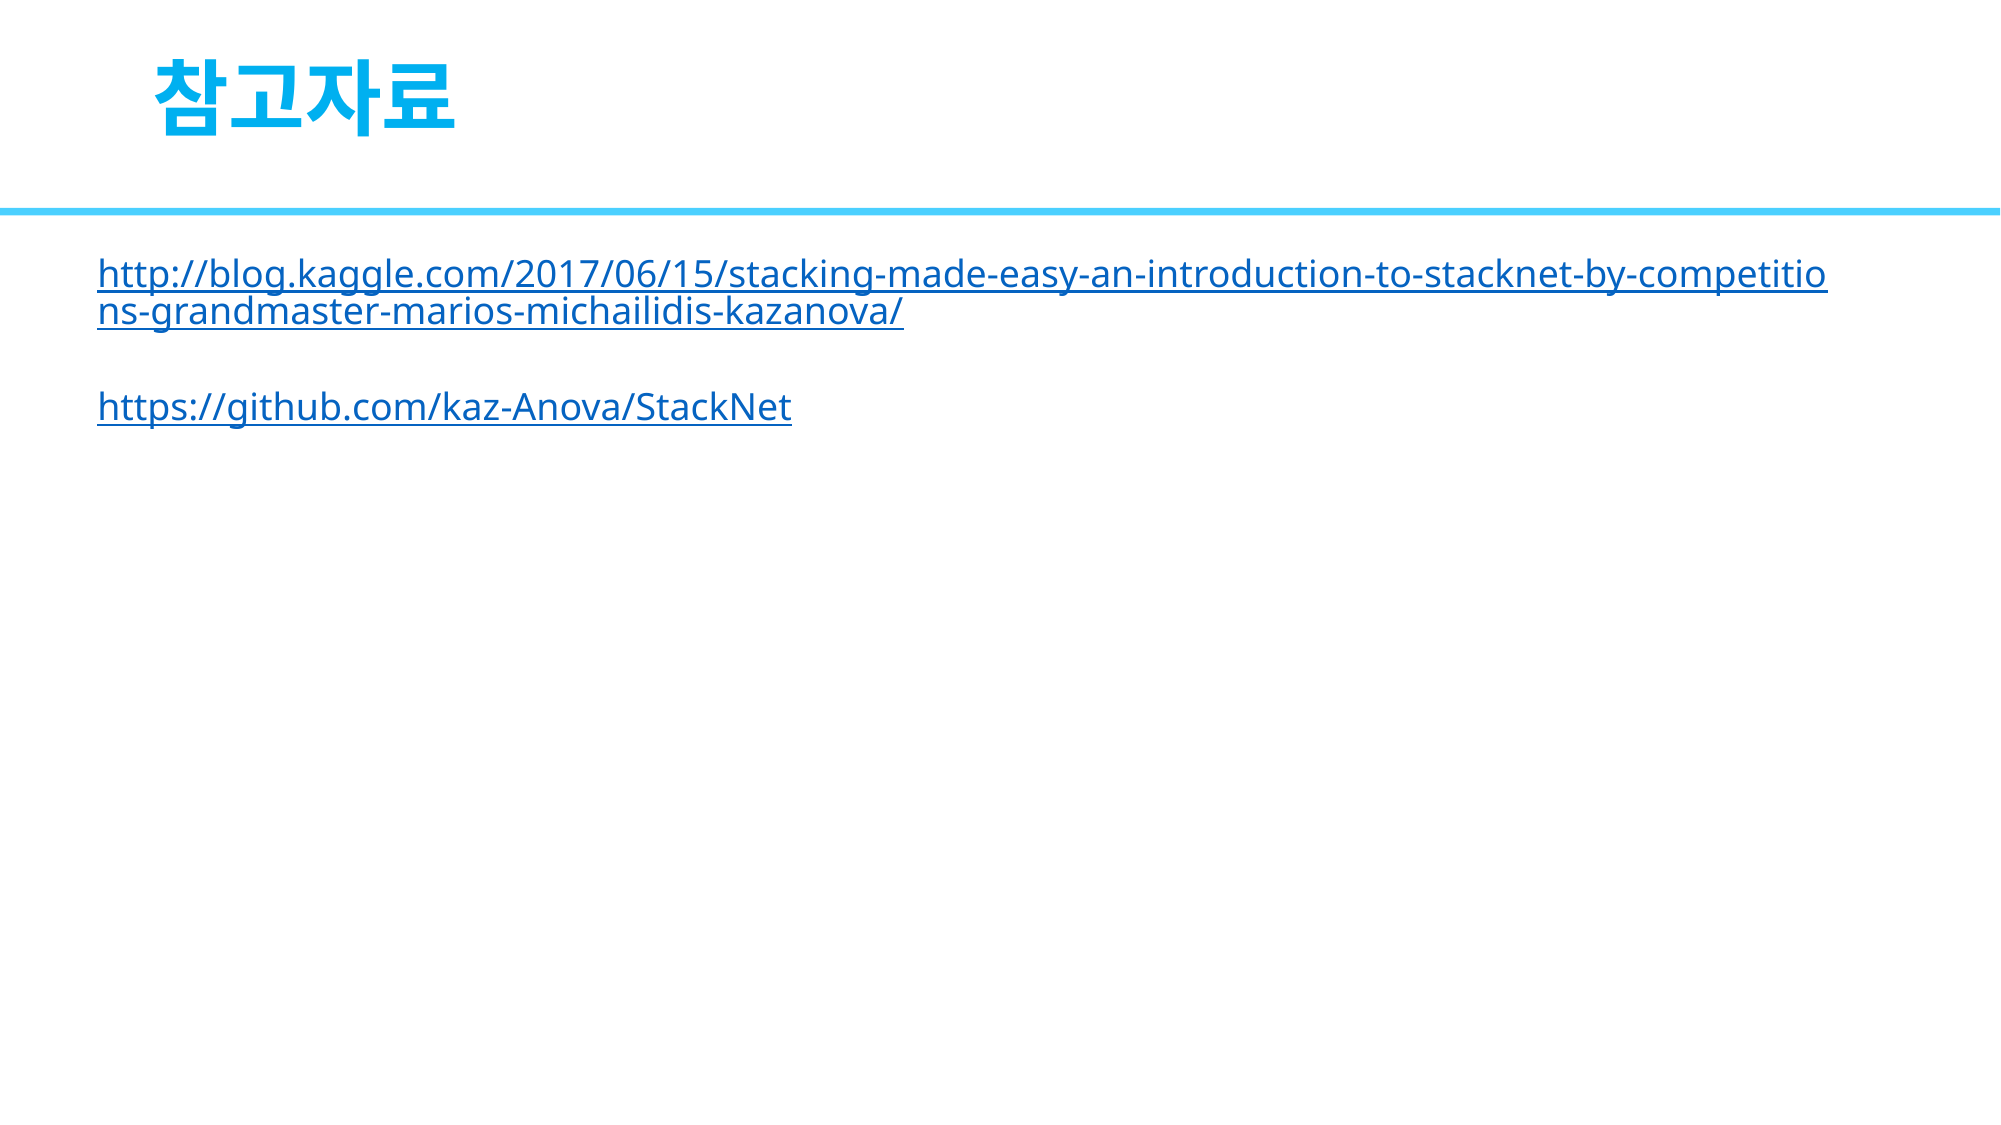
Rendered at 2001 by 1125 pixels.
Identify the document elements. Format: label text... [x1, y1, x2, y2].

text_box http://blog.kaggle.com/2017/06/15/stacking-made-easy-an-introduction-to-stacknet-by-competitions-grandmaster-marios-michailidis-kazanova/ https://github.com/kaz-Anova/StackNet [82, 242, 1863, 495]
title 참고자료 [137, 34, 1863, 172]
